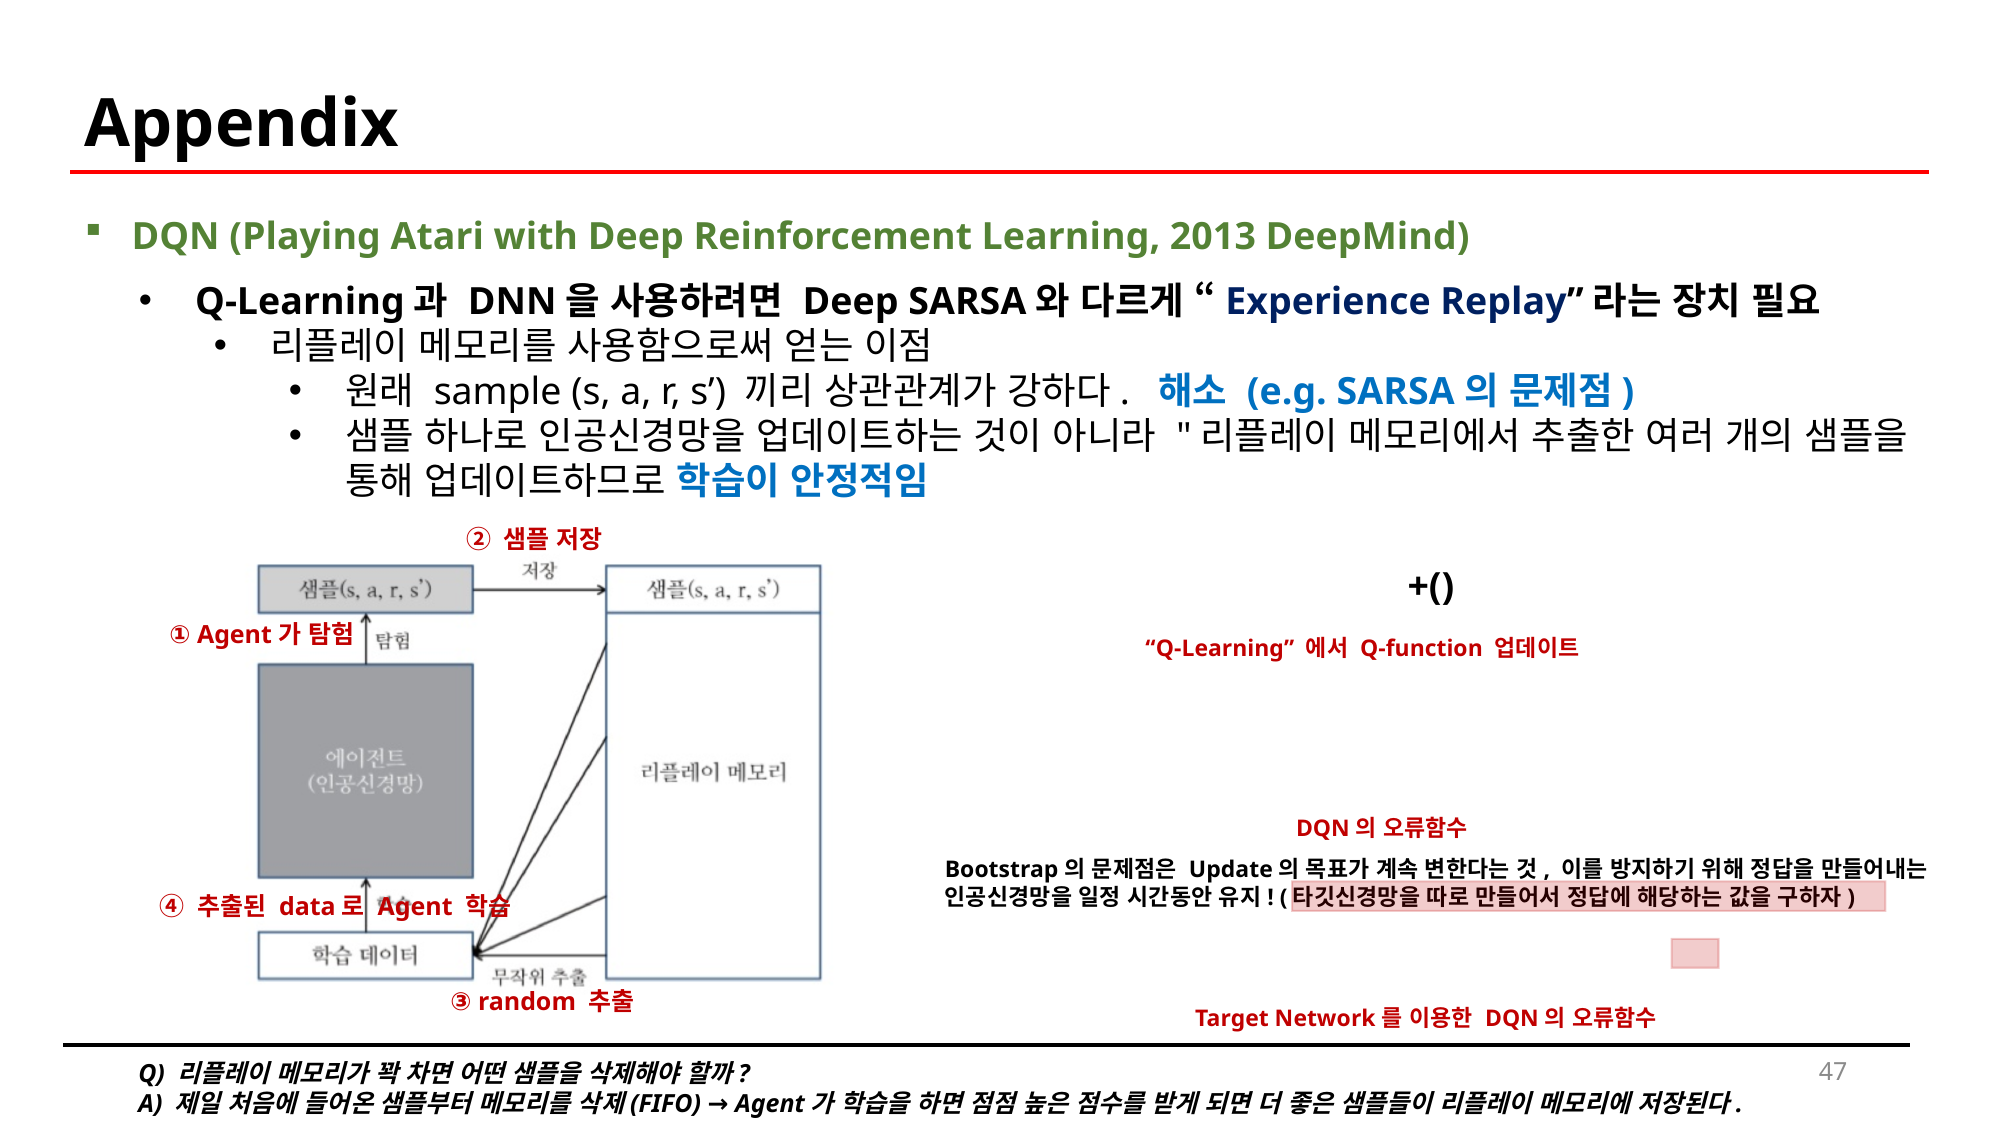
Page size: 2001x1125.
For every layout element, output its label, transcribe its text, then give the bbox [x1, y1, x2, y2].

text_box DQN의 오류함수 [1281, 805, 1484, 847]
text_box ① Agent가 탐험 [154, 611, 234, 656]
text_box ② 샘플 저장 [451, 516, 618, 535]
text_box Bootstrap의 문제점은 Update의 목표가 계속 변한다는 것, 이를 방지하기 위해 정답을 만들어내는 인공신경망을 일정 시간동안 유지! (타깃신경망을 따로 만들어서 정답에 해당하는 값을 구하자) [929, 847, 1950, 918]
text_box [1291, 880, 1886, 912]
text_box [1671, 938, 1720, 969]
text_box DQN (Playing Atari with Deep Reinforcement Learning, 2013 DeepMind) [69, 204, 1569, 265]
text_box Appendix [69, 15, 1795, 171]
slide_number 47 [1412, 1047, 1863, 1103]
text_box “Q-Learning” 에서 Q-function 업데이트 [1130, 626, 1595, 669]
text_box Q) 리플레이 메모리가 꽉 차면 어떤 샘플을 삭제해야 할까? A) 제일 처음에 들어온 샘플부터 메모리를 삭제(FIFO) → Agent가 학습을 하면 점점 높은 점수를 받게 되면 더 좋은 샘플들이 리플레이 메모리에 저장된다. [123, 1049, 1759, 1125]
text_box Appendix [69, 173, 1795, 234]
text_box ③ random 추출 [435, 1002, 650, 1024]
text_box ④ 추출된 data로 Agent 학습 [144, 882, 234, 928]
picture [234, 535, 835, 1002]
text_box Target Network를 이용한 DQN의 오류함수 [1180, 996, 1672, 1039]
